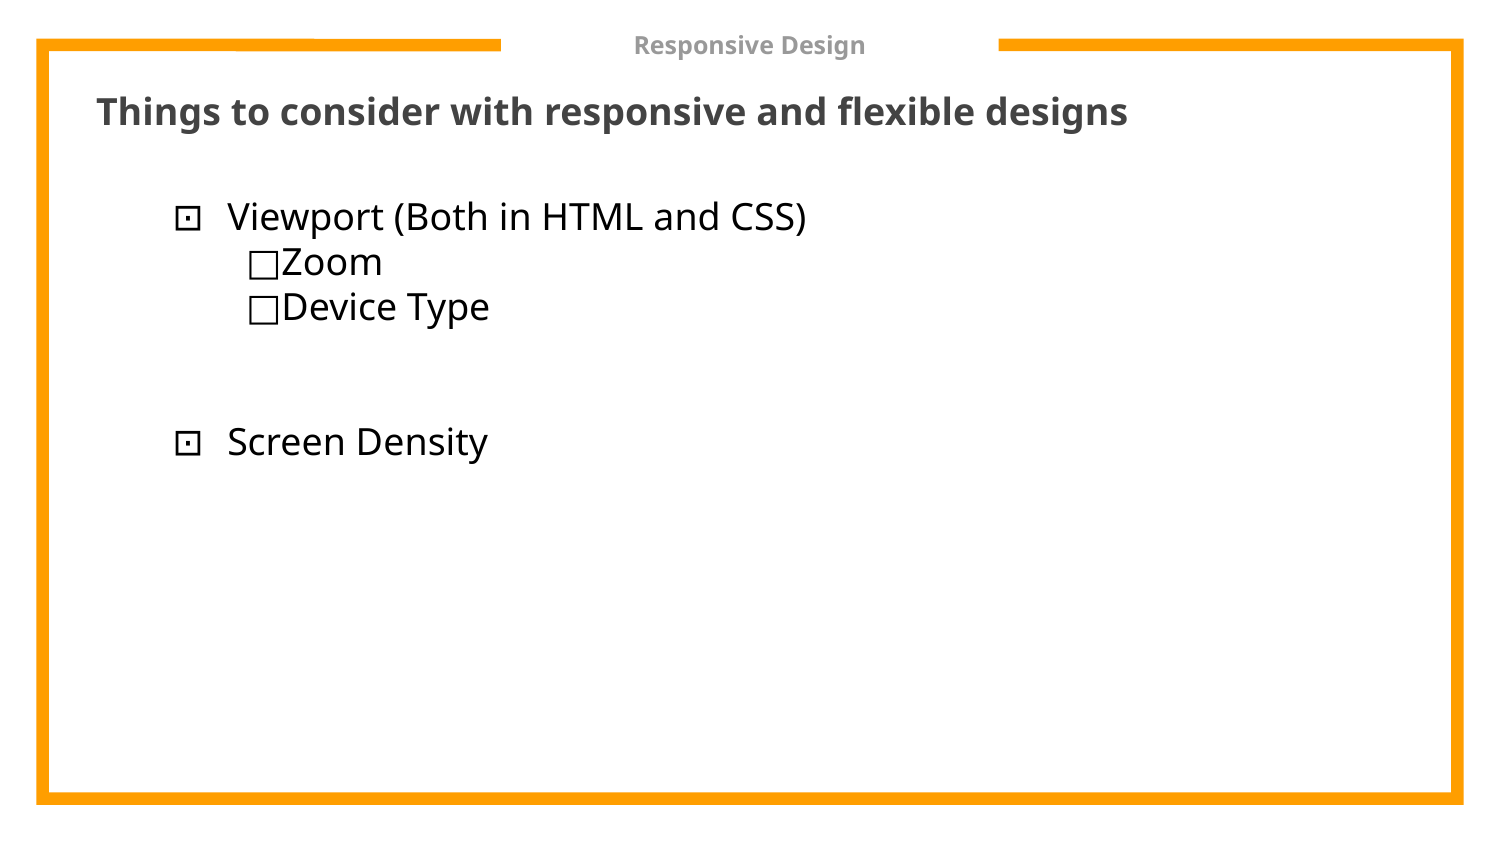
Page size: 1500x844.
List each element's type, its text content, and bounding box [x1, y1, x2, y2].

list Things to consider with responsive and flexible designs Viewport (Both in HTML and CSS) Zoom Device Type Screen Density [80, 73, 1420, 251]
title Responsive Design [501, 15, 999, 92]
